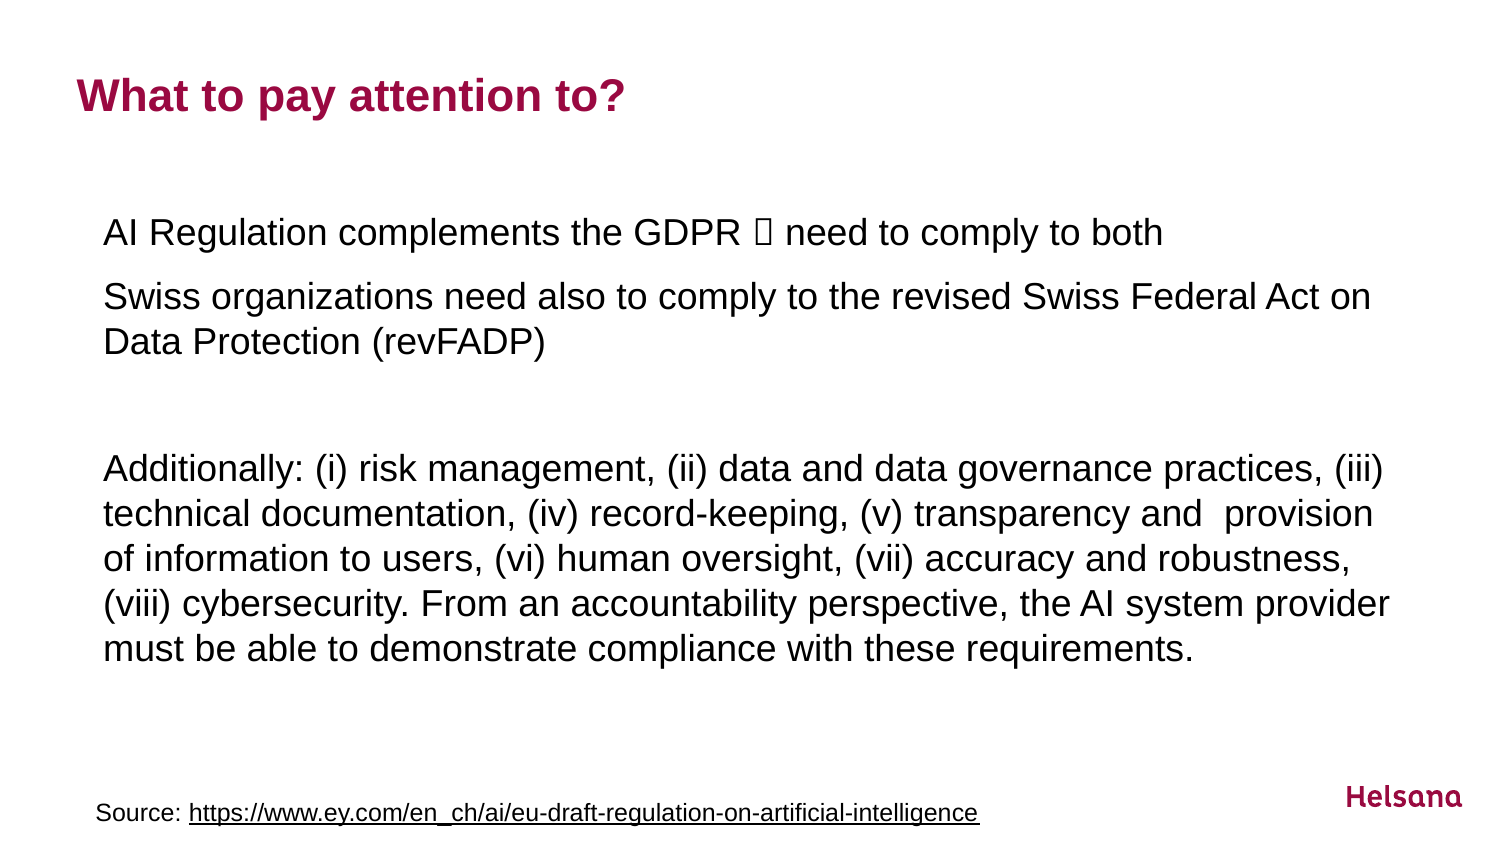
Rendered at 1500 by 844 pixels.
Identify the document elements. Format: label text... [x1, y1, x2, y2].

list AI Regulation complements the GDPR  need to comply to both Swiss organizations need also to comply to the revised Swiss Federal Act on Data Protection (revFADP) Additionally: (i) risk management, (ii) data and data governance practices, (iii) technical documentation, (iv) record-keeping, (v) transparency and provision of information to users, (vi) human oversight, (vii) accuracy and robustness, (viii) cybersecurity. From an accountability perspective, the AI system provider must be able to demonstrate compliance with these requirements. [103, 207, 1397, 744]
title What to pay attention to? [76, 65, 1424, 168]
text_box Source: https://www.ey.com/en_ch/ai/eu-draft-regulation-on-artificial-intelligence [80, 789, 1420, 835]
